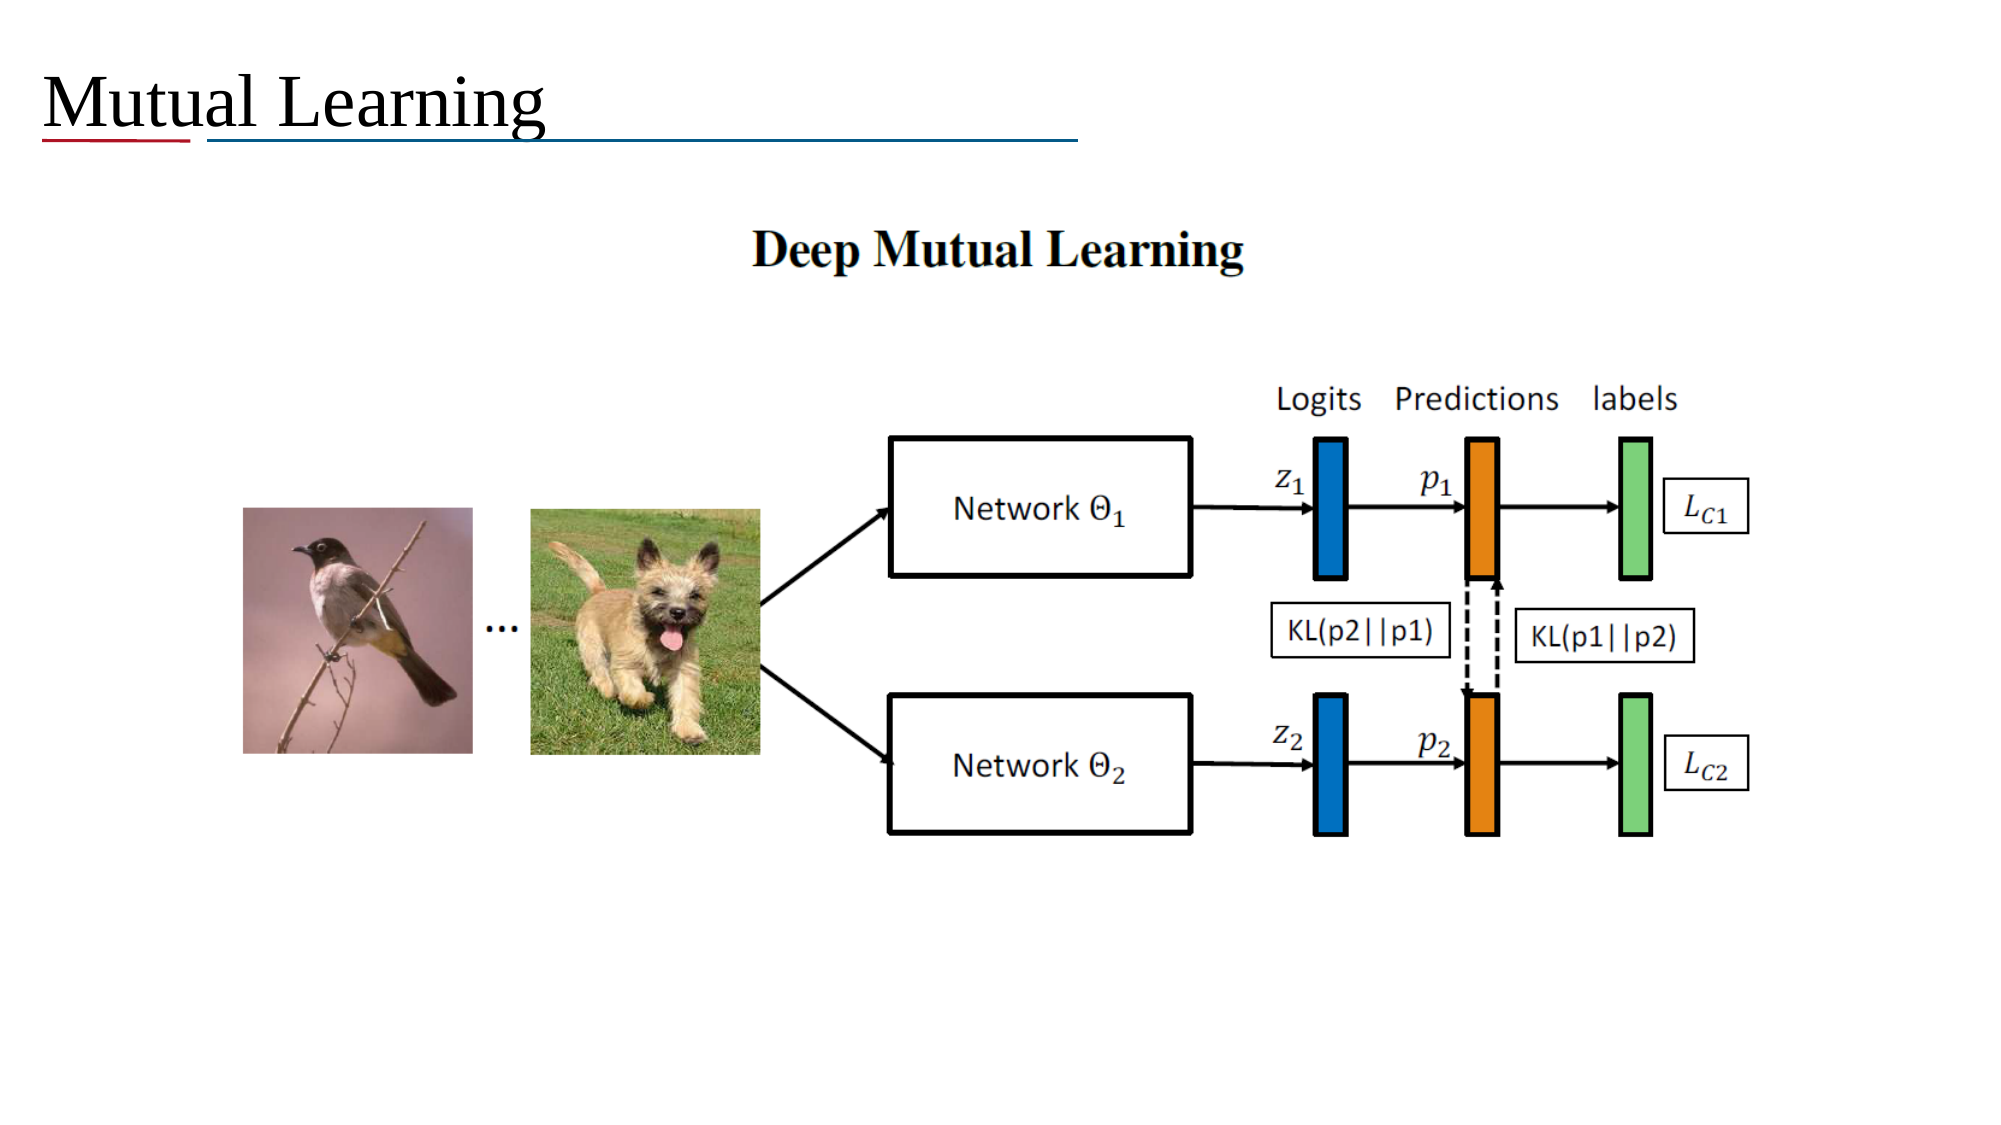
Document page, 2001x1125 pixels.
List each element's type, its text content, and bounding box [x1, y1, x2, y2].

title Mutual Learning [27, 0, 1753, 211]
picture [207, 357, 1794, 866]
picture [723, 175, 1277, 317]
